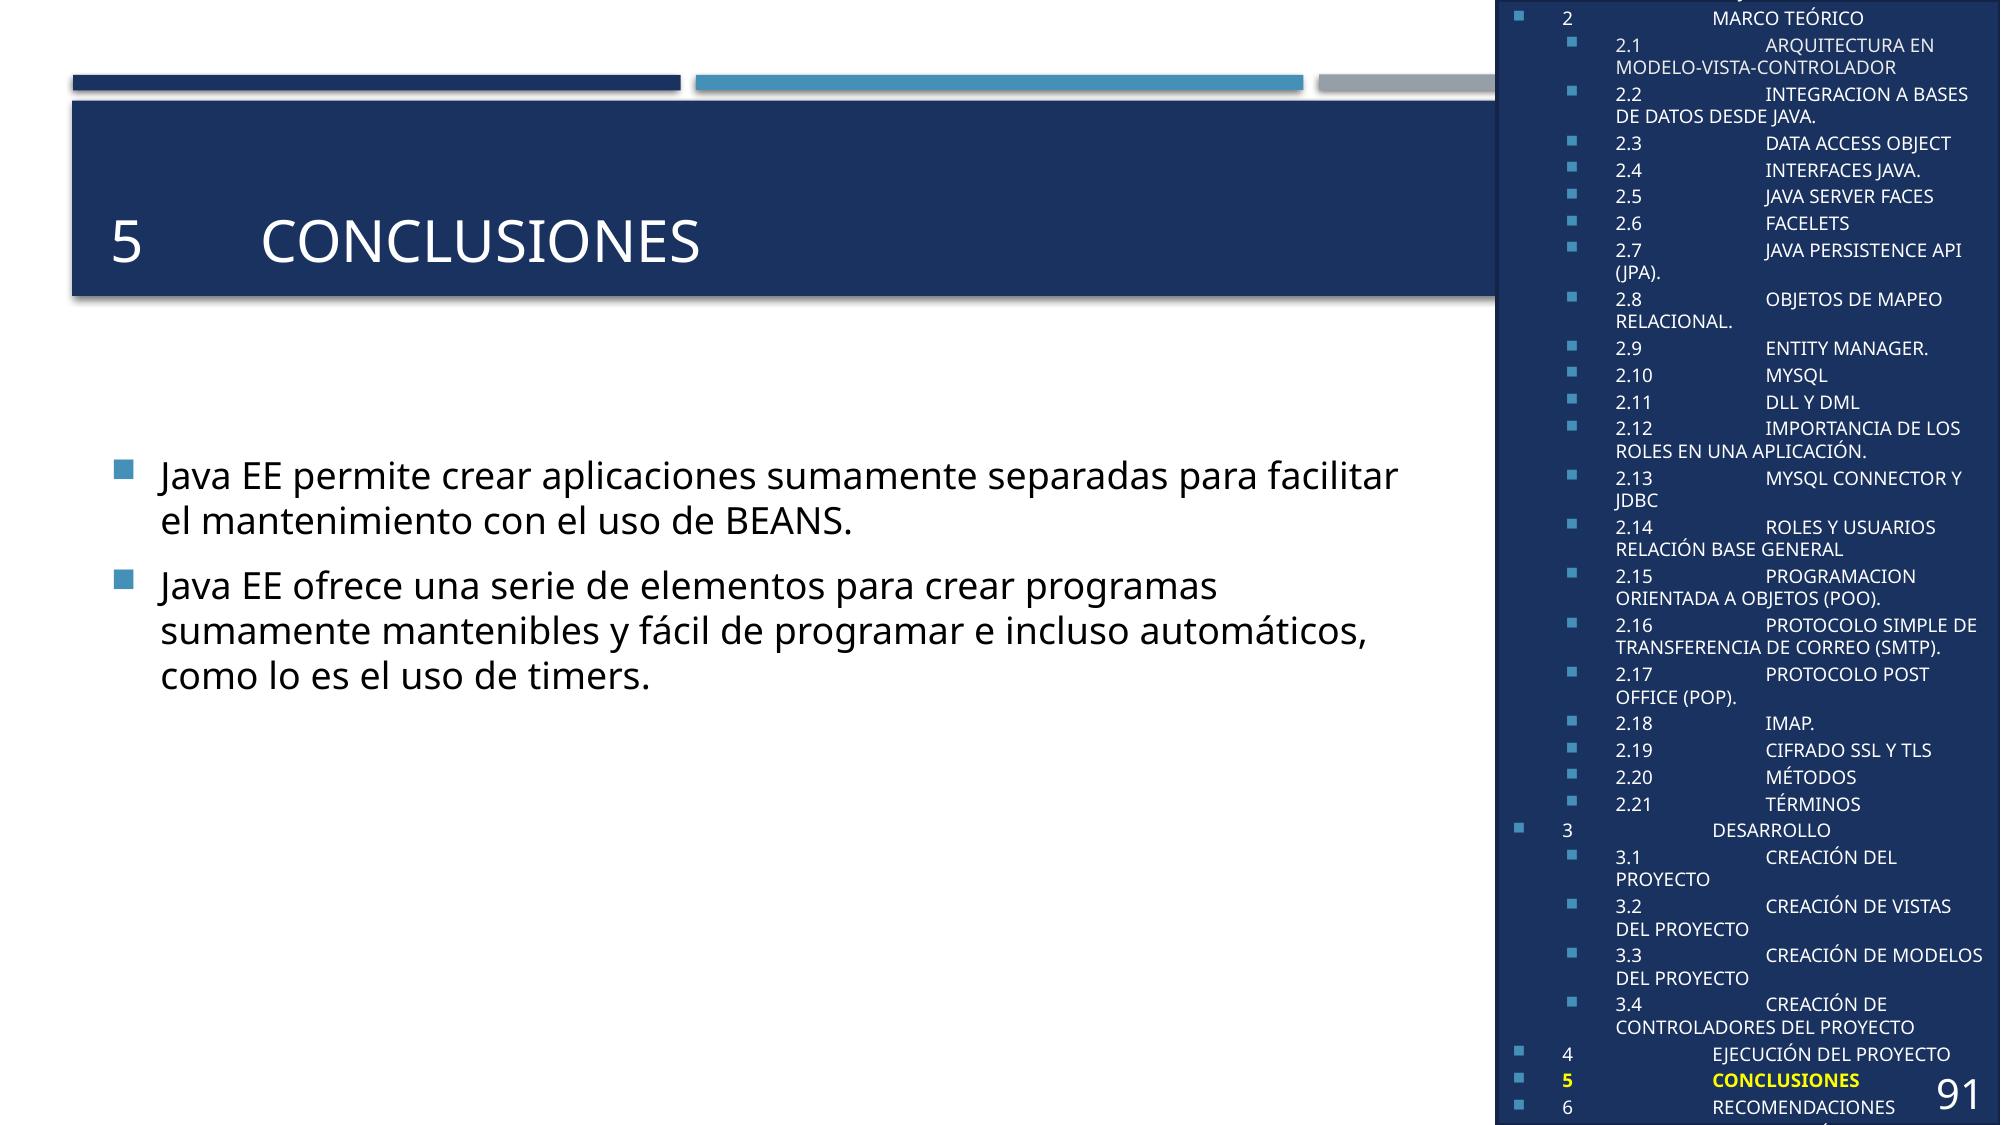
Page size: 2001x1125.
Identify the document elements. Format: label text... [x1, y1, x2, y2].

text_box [1496, 0, 2000, 1125]
title 5 CONCLUSIONES [95, 115, 1490, 282]
list Java EE permite crear aplicaciones sumamente separadas para facilitar el mantenimiento con el uso de BEANS. Java EE ofrece una serie de elementos para crear programas sumamente mantenibles y fácil de programar e incluso automáticos, como lo es el uso de timers. [95, 357, 1437, 792]
